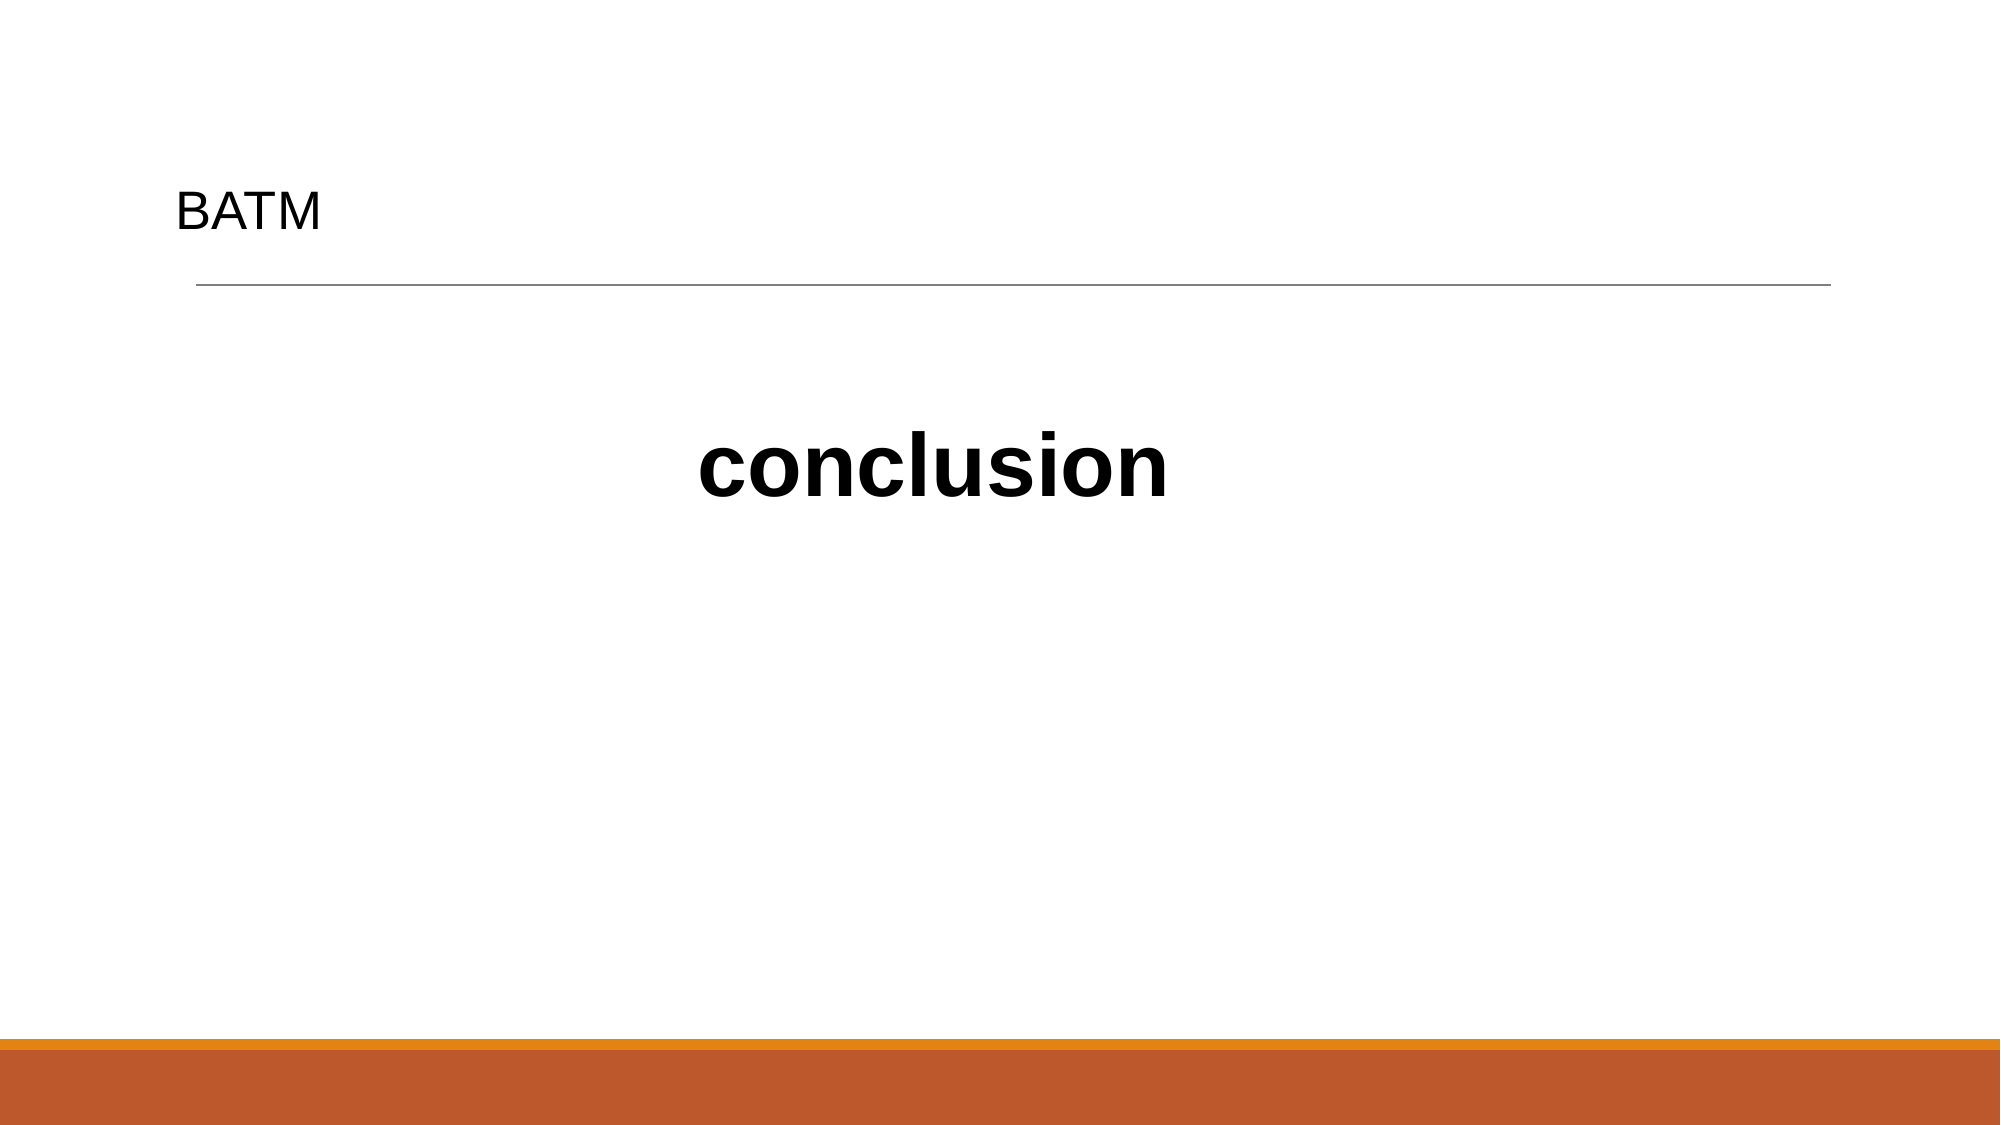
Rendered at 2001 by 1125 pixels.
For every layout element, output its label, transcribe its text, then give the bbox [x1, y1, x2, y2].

title BATM [160, 250, 1983, 429]
list conclusion [697, 411, 1659, 714]
